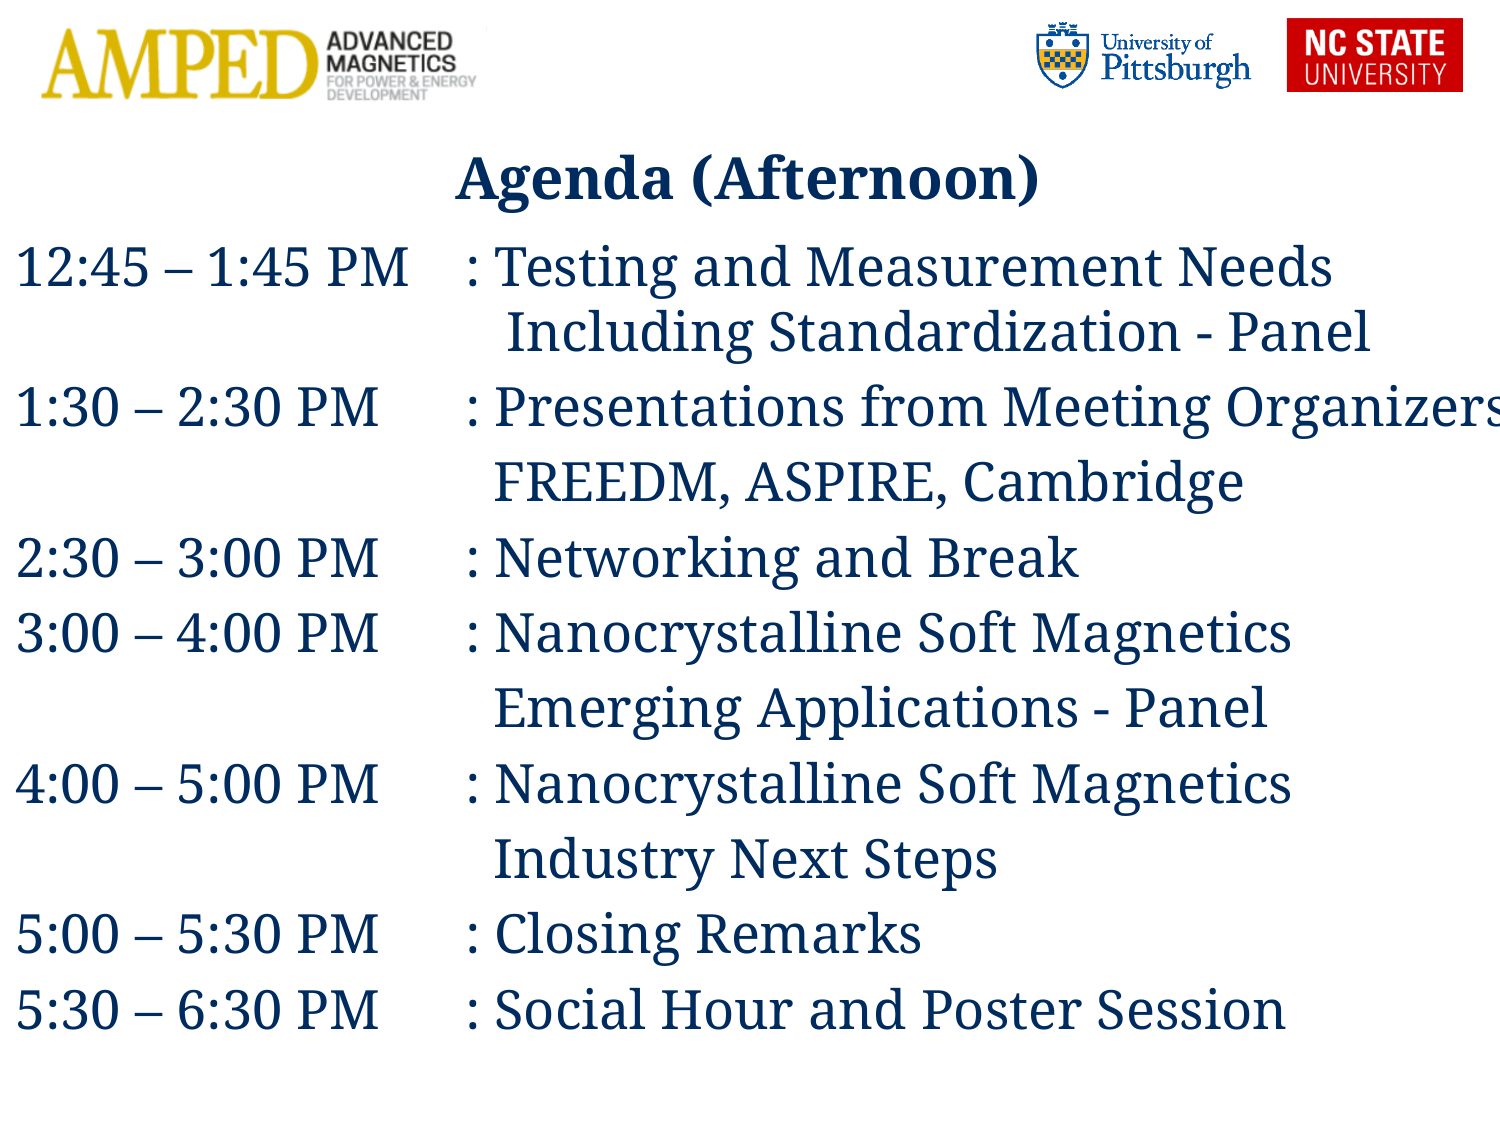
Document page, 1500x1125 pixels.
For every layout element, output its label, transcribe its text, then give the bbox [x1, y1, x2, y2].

text_box Agenda (Afternoon) [0, 133, 1499, 224]
picture [30, 12, 487, 111]
picture [1286, 17, 1463, 92]
text_box 12:45 – 1:45 PM : Testing and Measurement Needs Including Standardization - Panel 1:30 – 2:30 PM : Presentations from Meeting Organizers FREEDM, ASPIRE, Cambridge 2:30 – 3:00 PM : Networking and Break 3:00 – 4:00 PM : Nanocrystalline Soft Magnetics Emerging Applications - Panel 4:00 – 5:00 PM : Nanocrystalline Soft Magnetics Industry Next Steps 5:00 – 5:30 PM : Closing Remarks 5:30 – 6:30 PM : Social Hour and Poster Session [0, 224, 1500, 842]
picture [1033, 18, 1254, 92]
